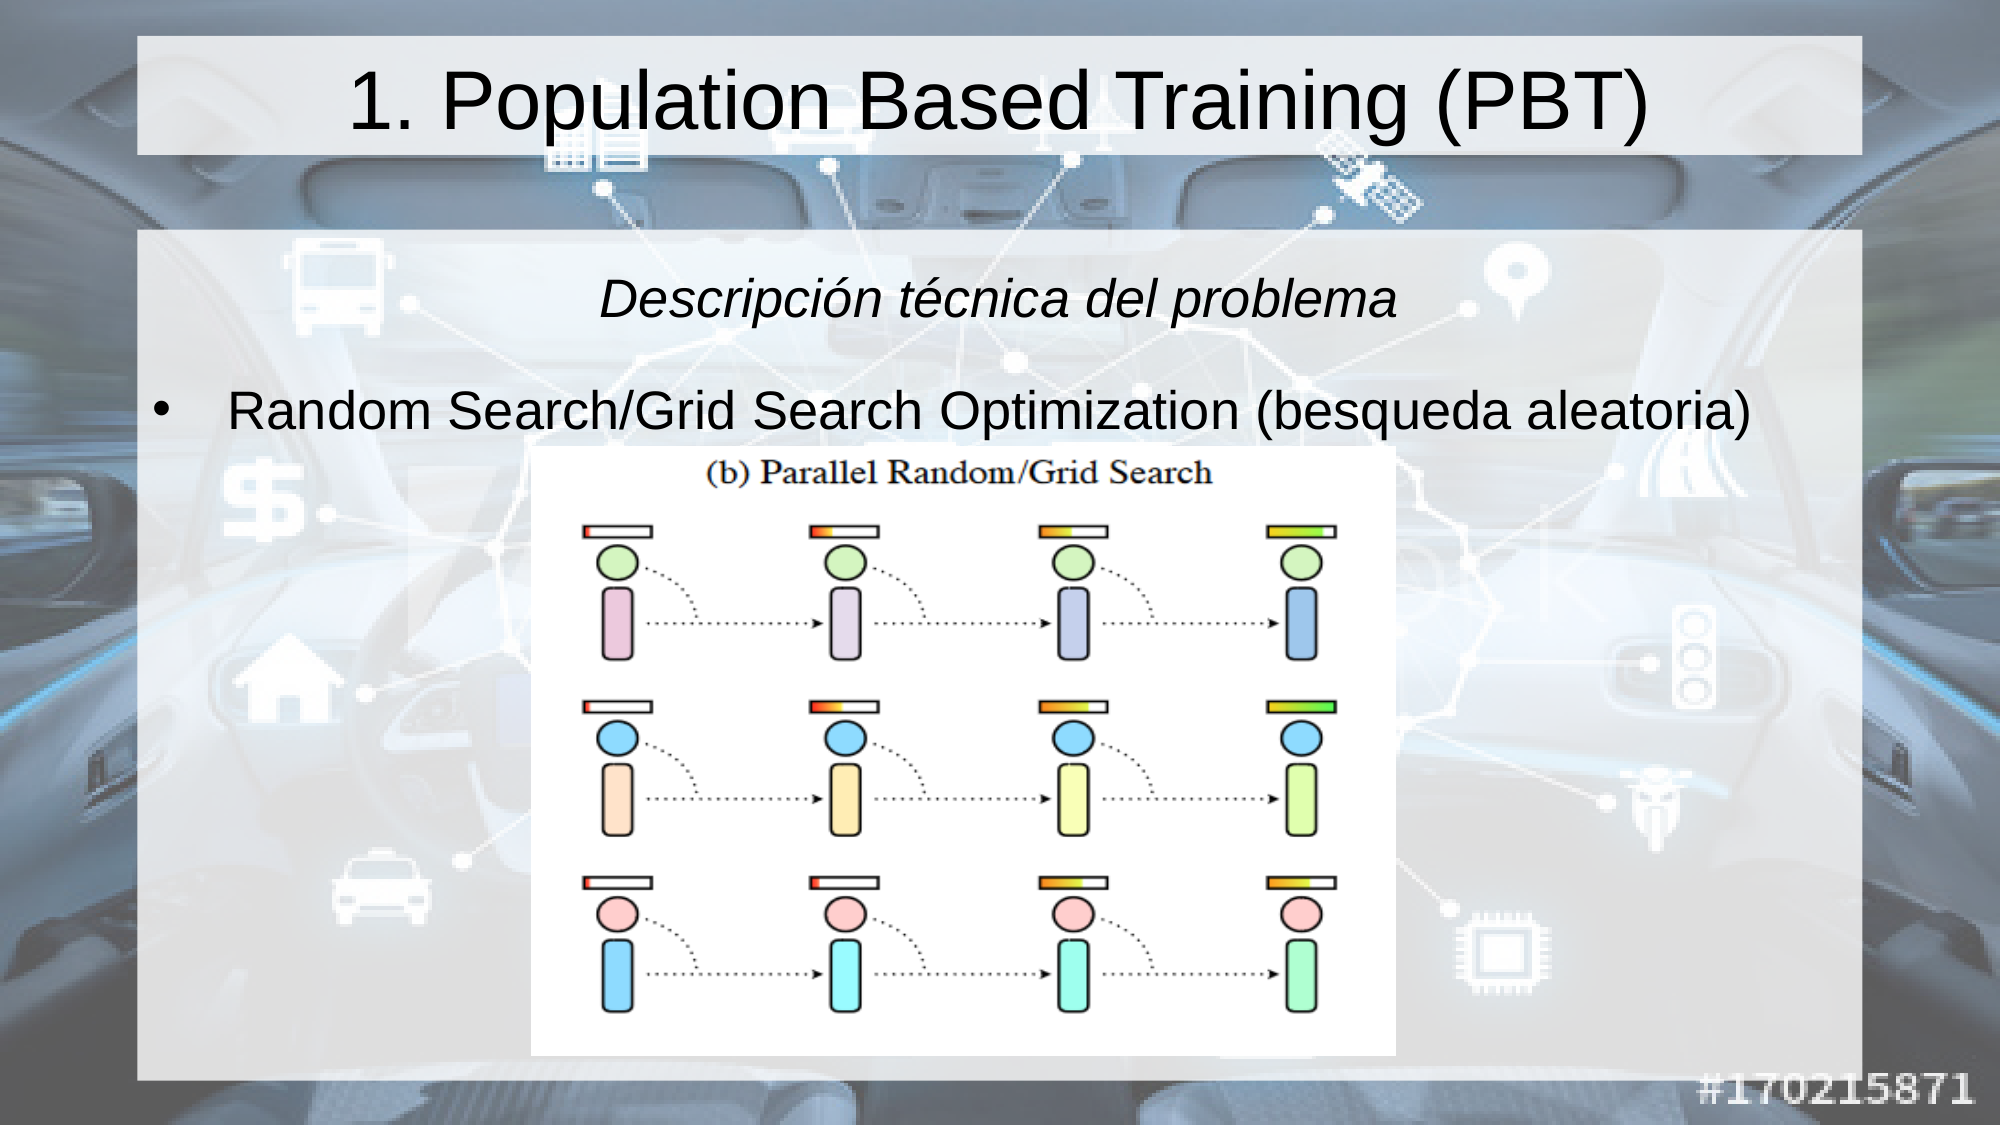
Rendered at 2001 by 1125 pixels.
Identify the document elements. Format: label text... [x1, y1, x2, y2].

text_box Descripción técnica del problema Random Search/Grid Search Optimization (besqueda aleatoria) [137, 229, 1863, 1081]
text_box 1. Population Based Training (PBT) [137, 35, 1863, 155]
picture [531, 446, 1396, 1056]
